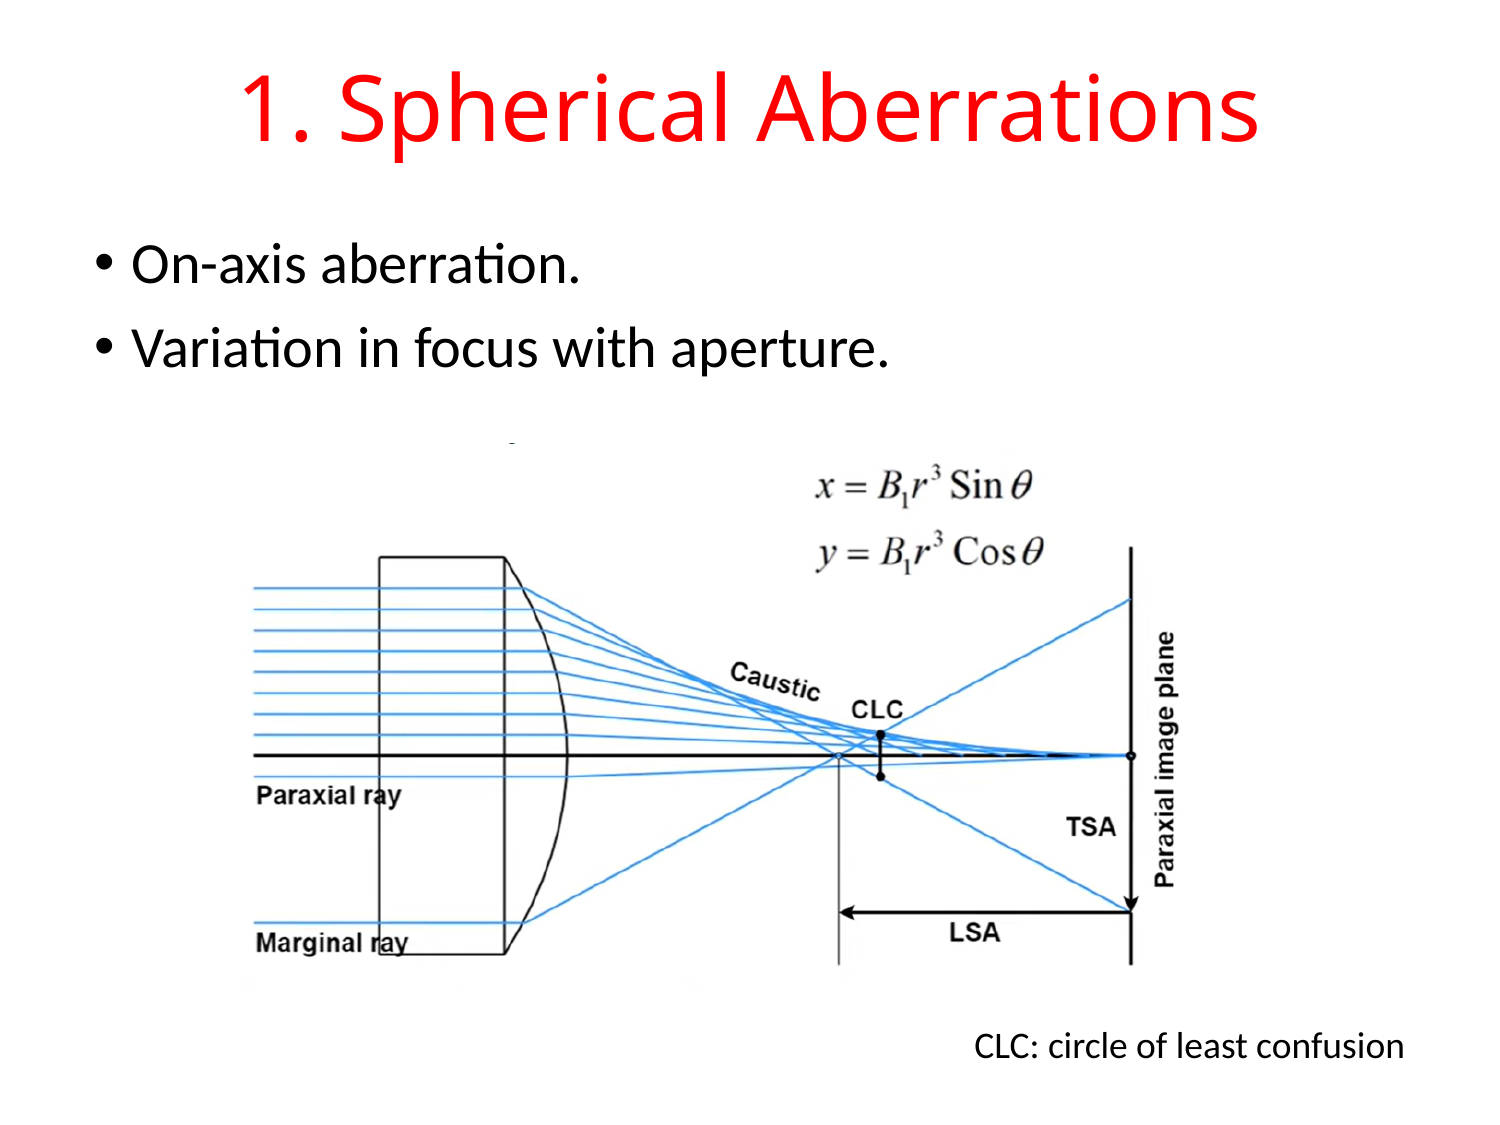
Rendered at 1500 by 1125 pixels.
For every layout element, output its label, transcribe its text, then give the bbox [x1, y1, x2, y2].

list On-axis aberration. Variation in focus with aperture. [79, 225, 1435, 1014]
title 1. Spherical Aberrations [0, 40, 1500, 184]
picture [239, 443, 1185, 991]
text_box CLC: circle of least confusion [959, 1013, 1469, 1073]
